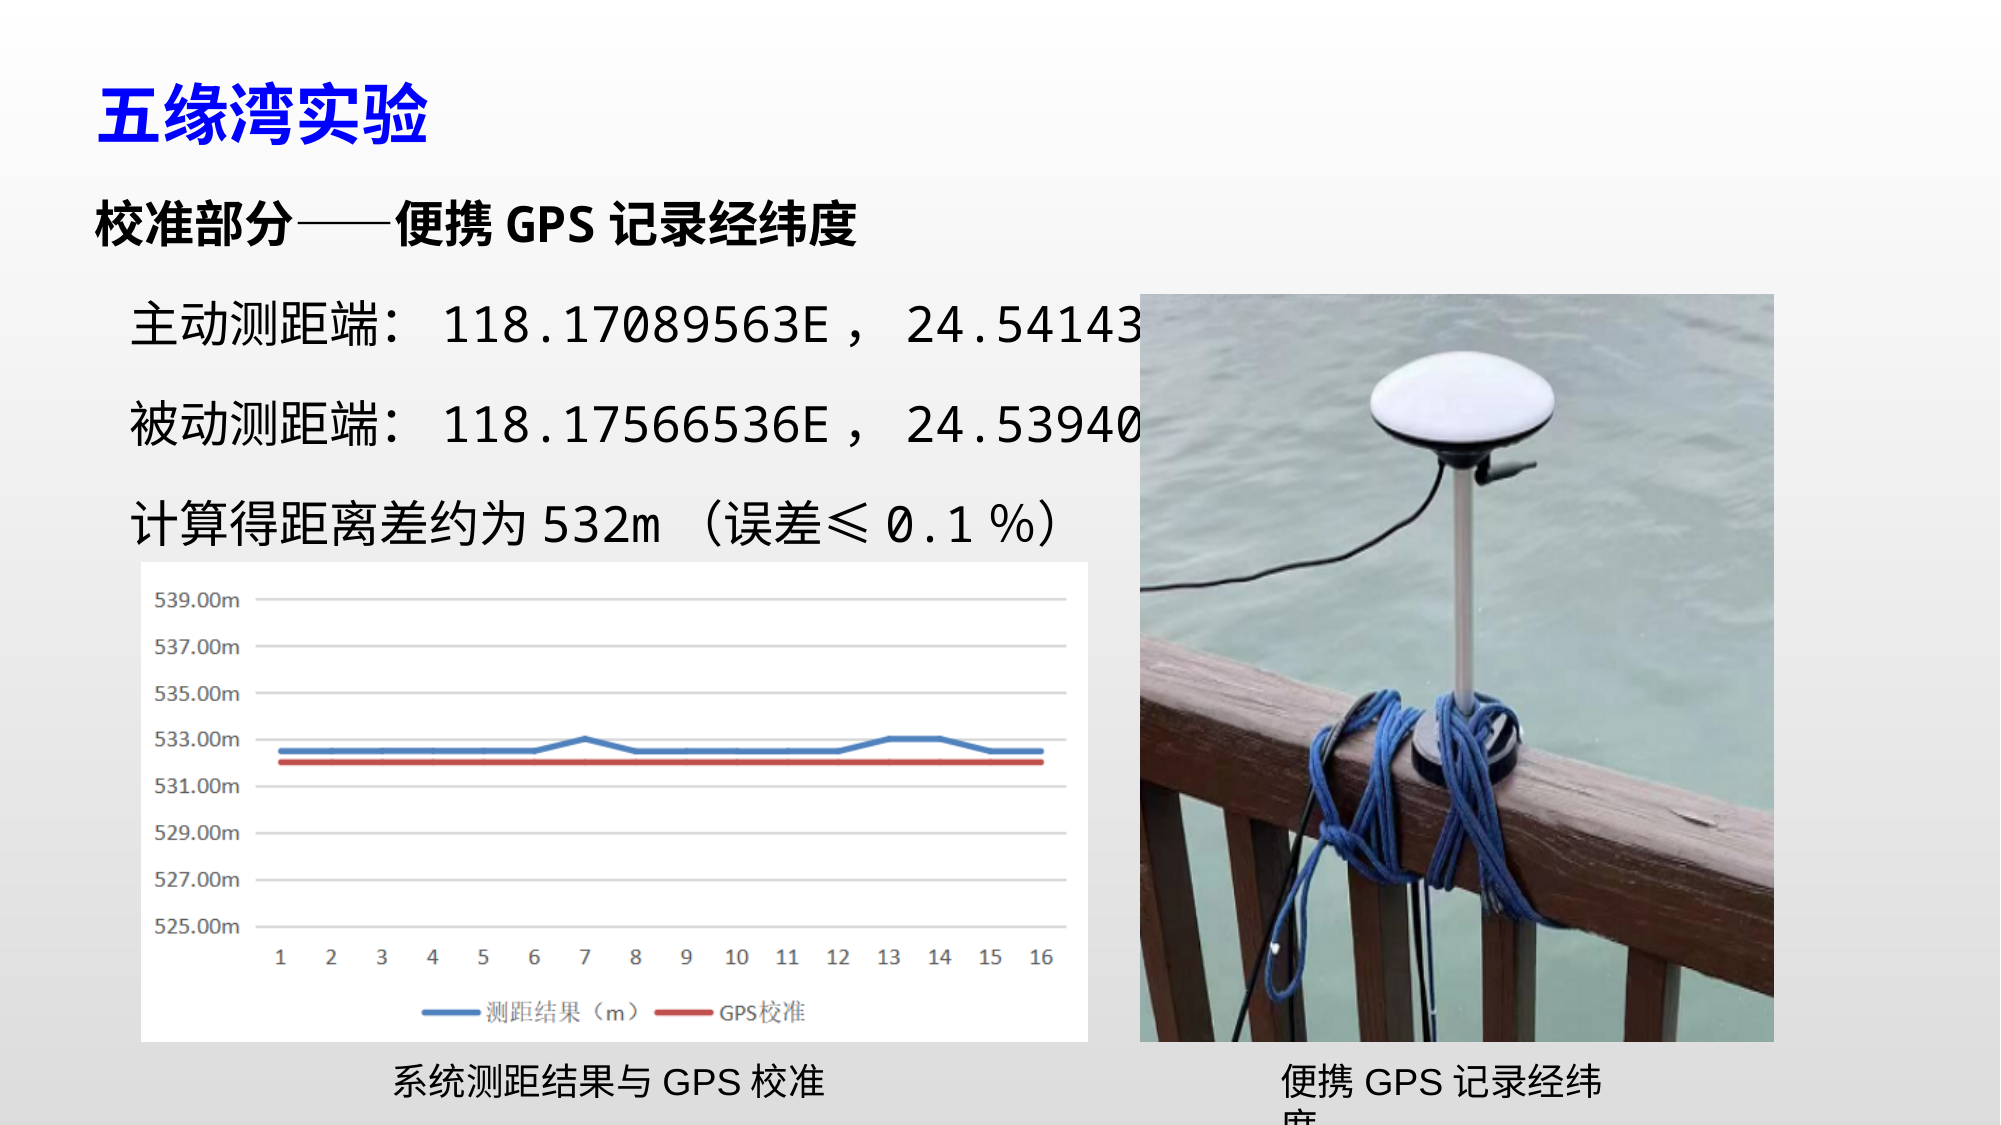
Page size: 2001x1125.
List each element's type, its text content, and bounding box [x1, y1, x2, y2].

text_box 系统测距结果与GPS校准 [376, 1050, 871, 1111]
picture [1140, 294, 1774, 1042]
picture [141, 562, 1088, 1042]
text_box 便携GPS记录经纬度 [1265, 1050, 1649, 1125]
text_box 五缘湾实验 [80, 25, 445, 155]
slide_number [1412, 1041, 1856, 1094]
text_box 校准部分——便携GPS记录经纬度 主动测距端：118.17089563E，24.54143955N 被动测距端：118.17566536E，24.53940660N 计算得距离差约为532m（误差≤0.1％） [80, 155, 1923, 661]
